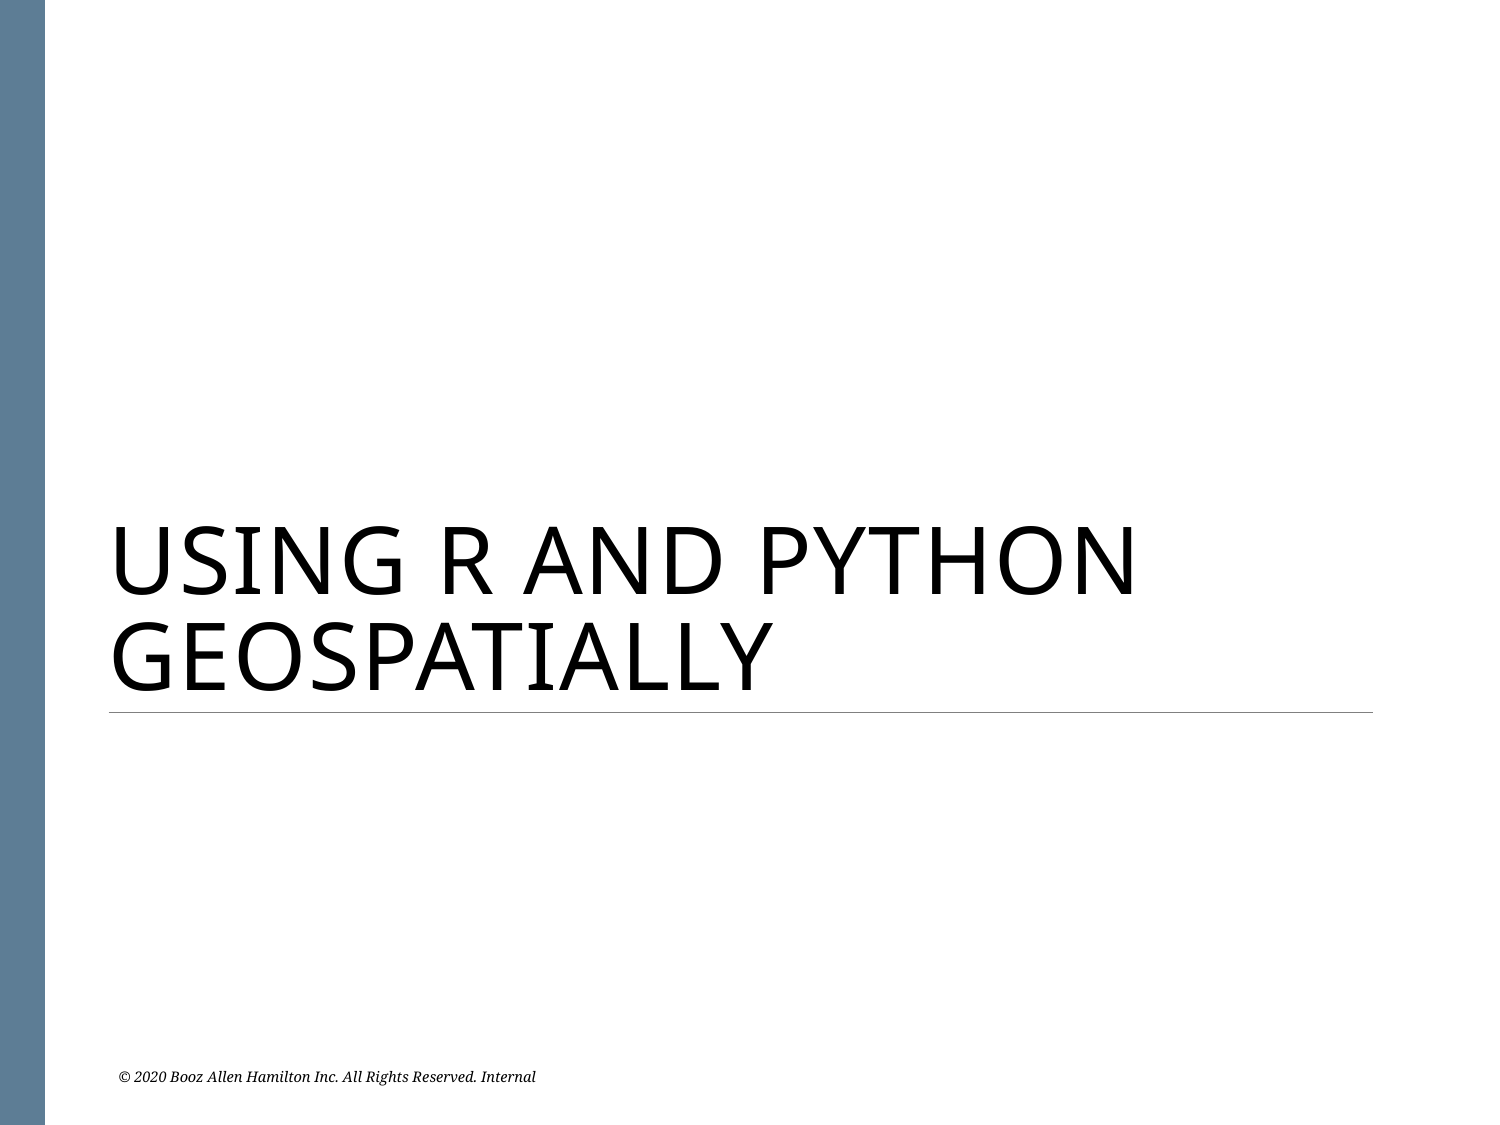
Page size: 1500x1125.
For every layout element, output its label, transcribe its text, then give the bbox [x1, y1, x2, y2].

title Using R and python Geospatially [108, 124, 1373, 710]
footer © 2020 Booz Allen Hamilton Inc. All Rights Reserved. Internal [118, 1063, 1067, 1090]
